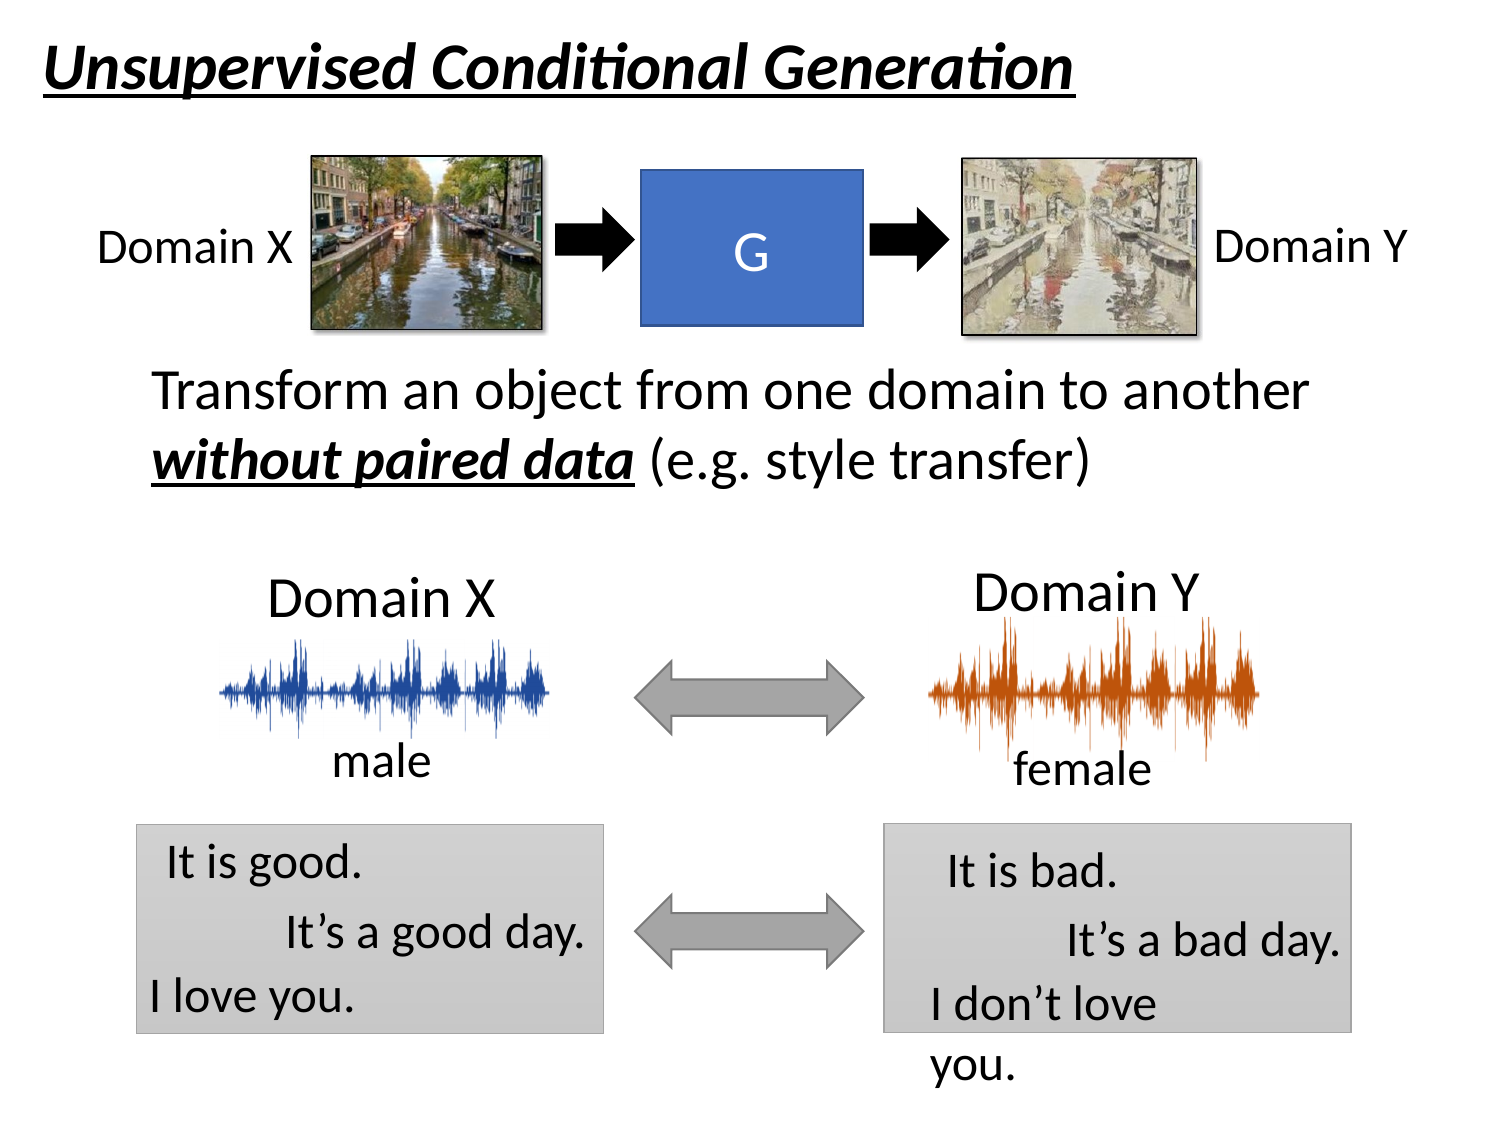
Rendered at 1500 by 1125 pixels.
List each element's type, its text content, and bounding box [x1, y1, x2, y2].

text_box Domain X [235, 551, 528, 616]
text_box [633, 892, 865, 970]
text_box G [640, 169, 864, 327]
text_box [869, 206, 950, 273]
text_box Unsupervised Conditional Generation [27, 15, 1218, 111]
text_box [219, 616, 1260, 804]
text_box Domain X [48, 205, 307, 281]
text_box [134, 821, 615, 1034]
picture [957, 150, 1203, 344]
picture [307, 151, 549, 336]
text_box Domain Y [1203, 204, 1457, 280]
text_box Transform an object from one domain to another without paired data (e.g. style transfer) [136, 344, 1396, 499]
text_box Domain Y [941, 545, 1234, 616]
text_box [555, 206, 636, 273]
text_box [883, 823, 1396, 1040]
